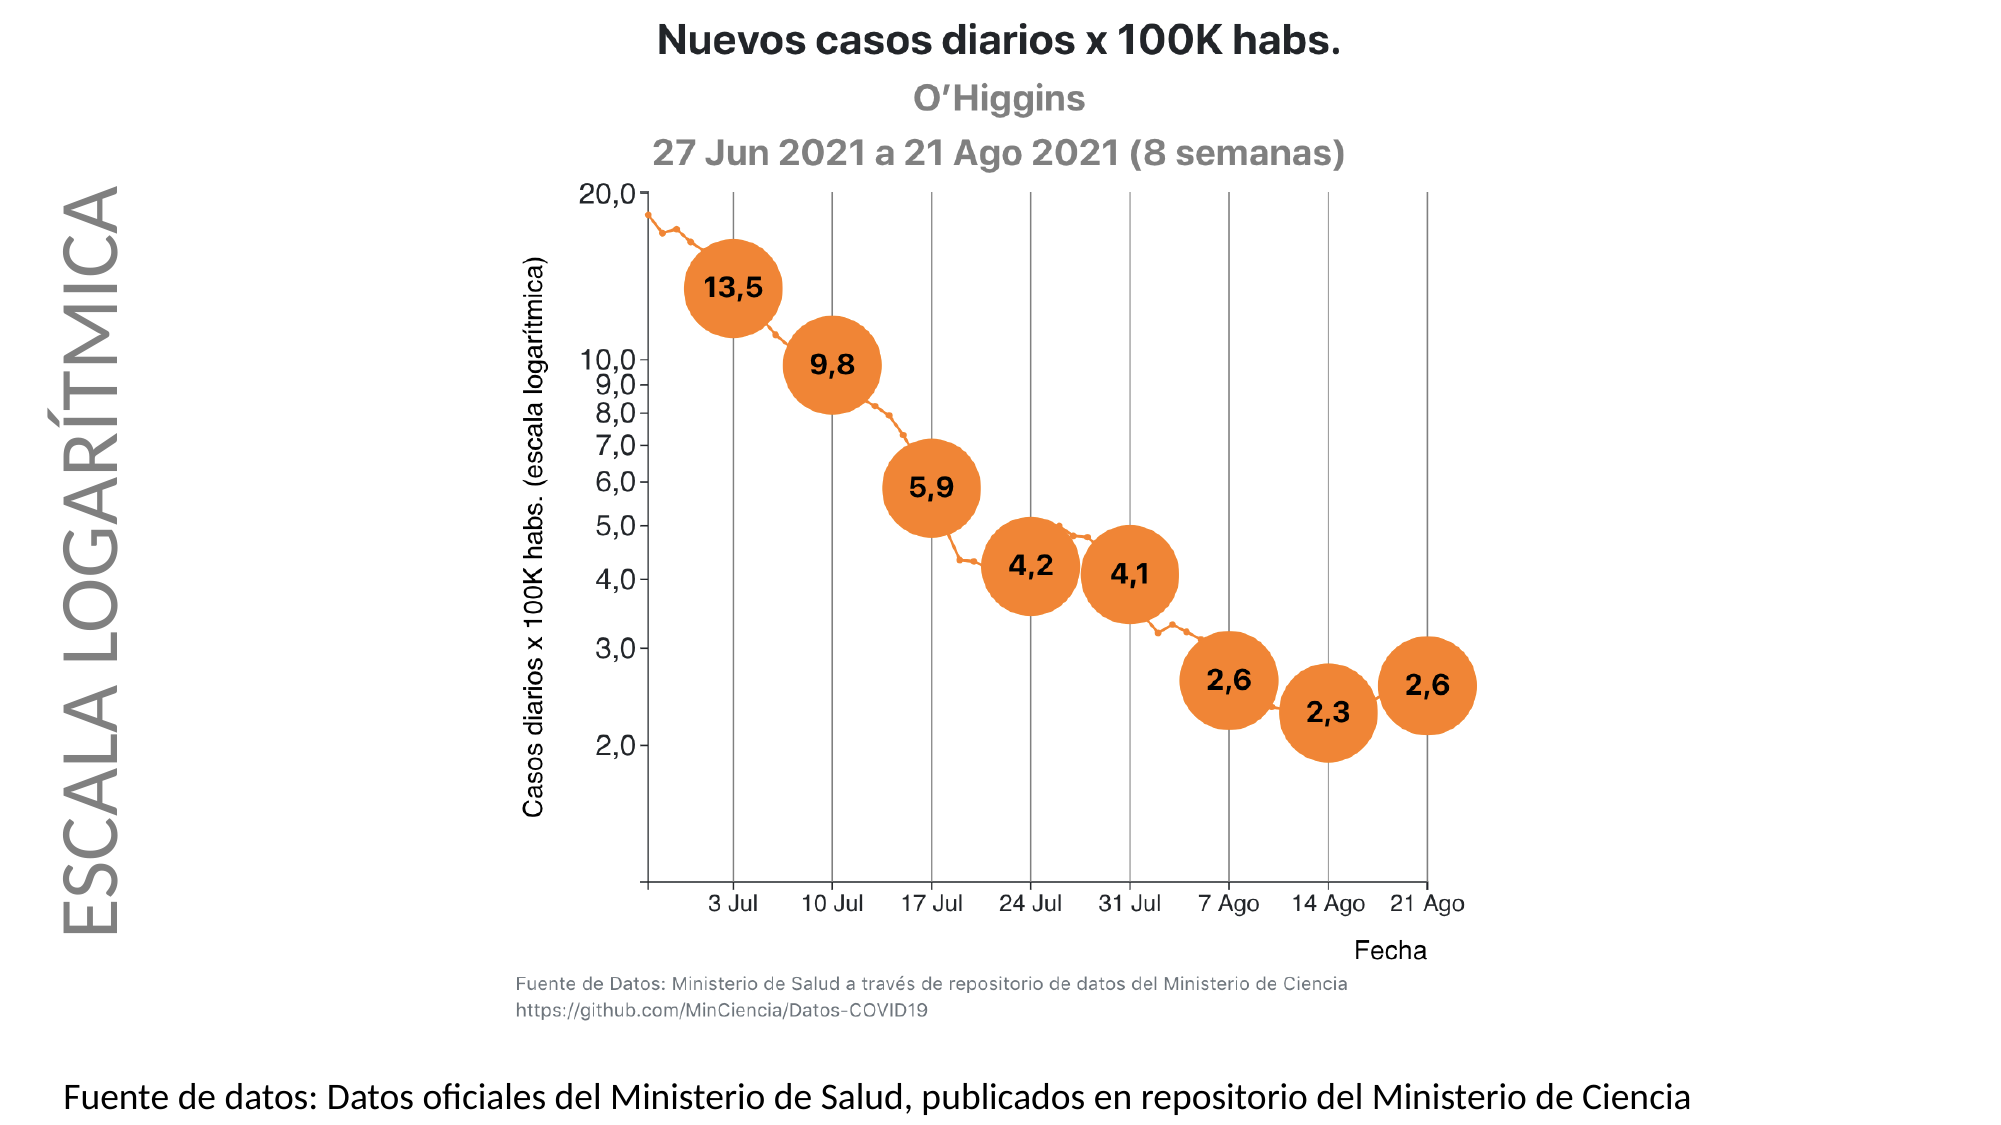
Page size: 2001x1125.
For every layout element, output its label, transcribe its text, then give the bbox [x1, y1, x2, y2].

picture [502, 0, 1498, 1036]
text_box ESCALA LOGARÍTMICA [27, 171, 142, 955]
